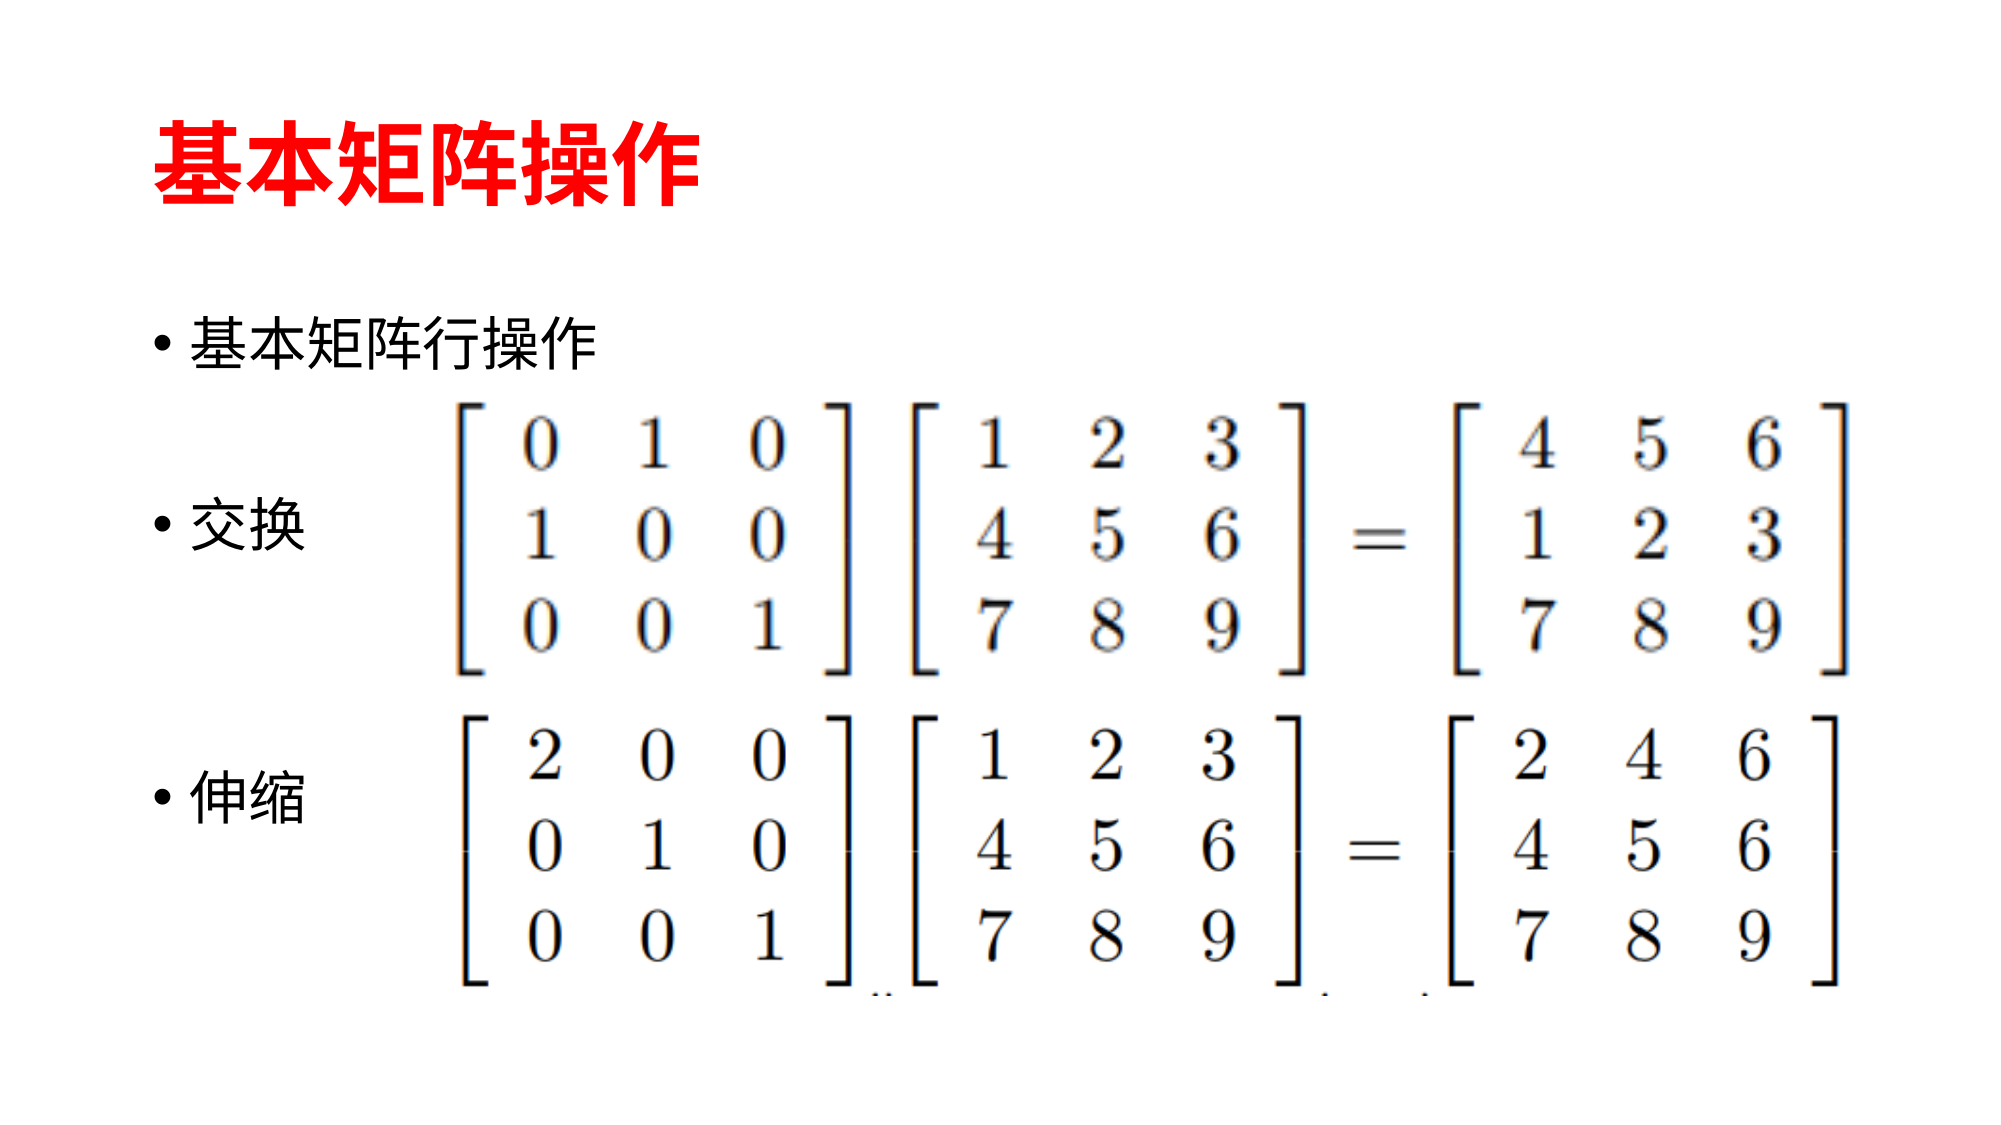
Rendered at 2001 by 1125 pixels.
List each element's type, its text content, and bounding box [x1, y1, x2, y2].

picture [437, 391, 1863, 683]
title 基本矩阵操作 [137, 59, 1863, 278]
list 基本矩阵行操作 交换 伸缩 [137, 299, 1863, 1014]
picture [453, 704, 1845, 996]
